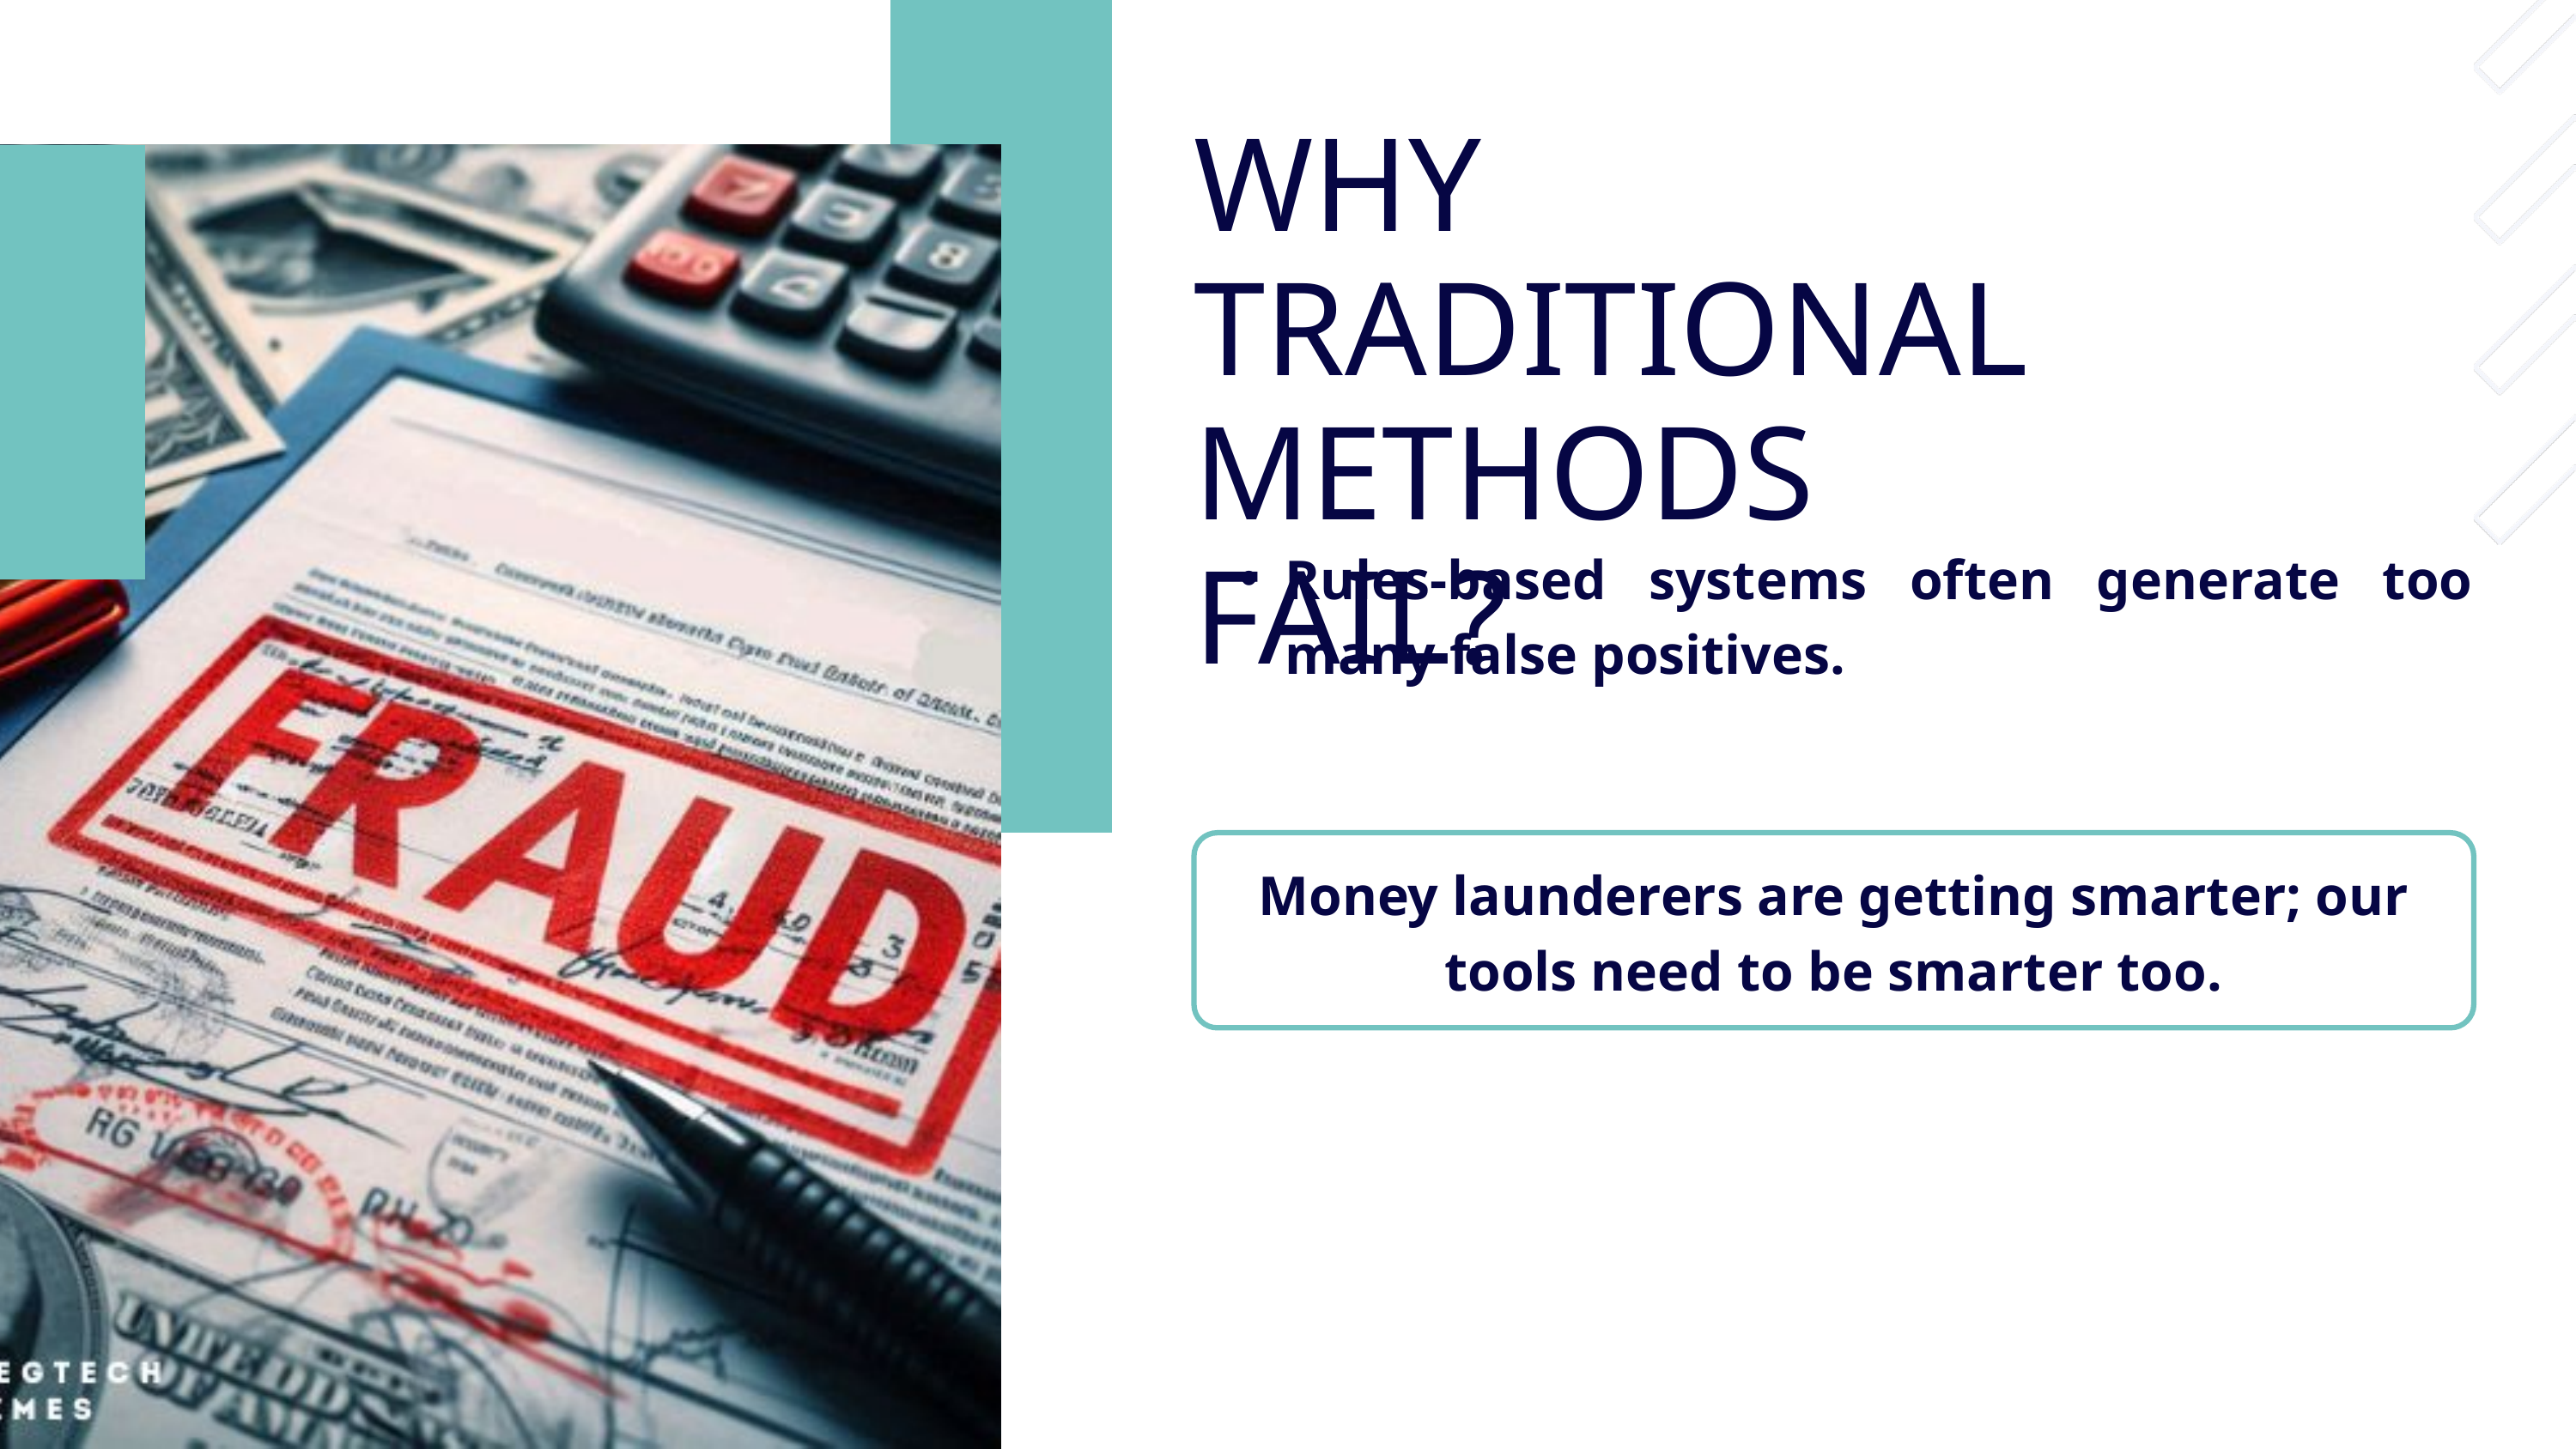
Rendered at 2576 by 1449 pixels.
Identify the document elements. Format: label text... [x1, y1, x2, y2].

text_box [890, 0, 1113, 834]
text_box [0, 144, 145, 580]
text_box [2473, 0, 2576, 545]
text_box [1194, 832, 2475, 1028]
text_box Rules-based systems often generate too many false positives. [2069, 535, 2474, 686]
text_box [0, 144, 1002, 1449]
text_box WHY TRADITIONAL METHODS FAIL? [1194, 112, 2069, 690]
